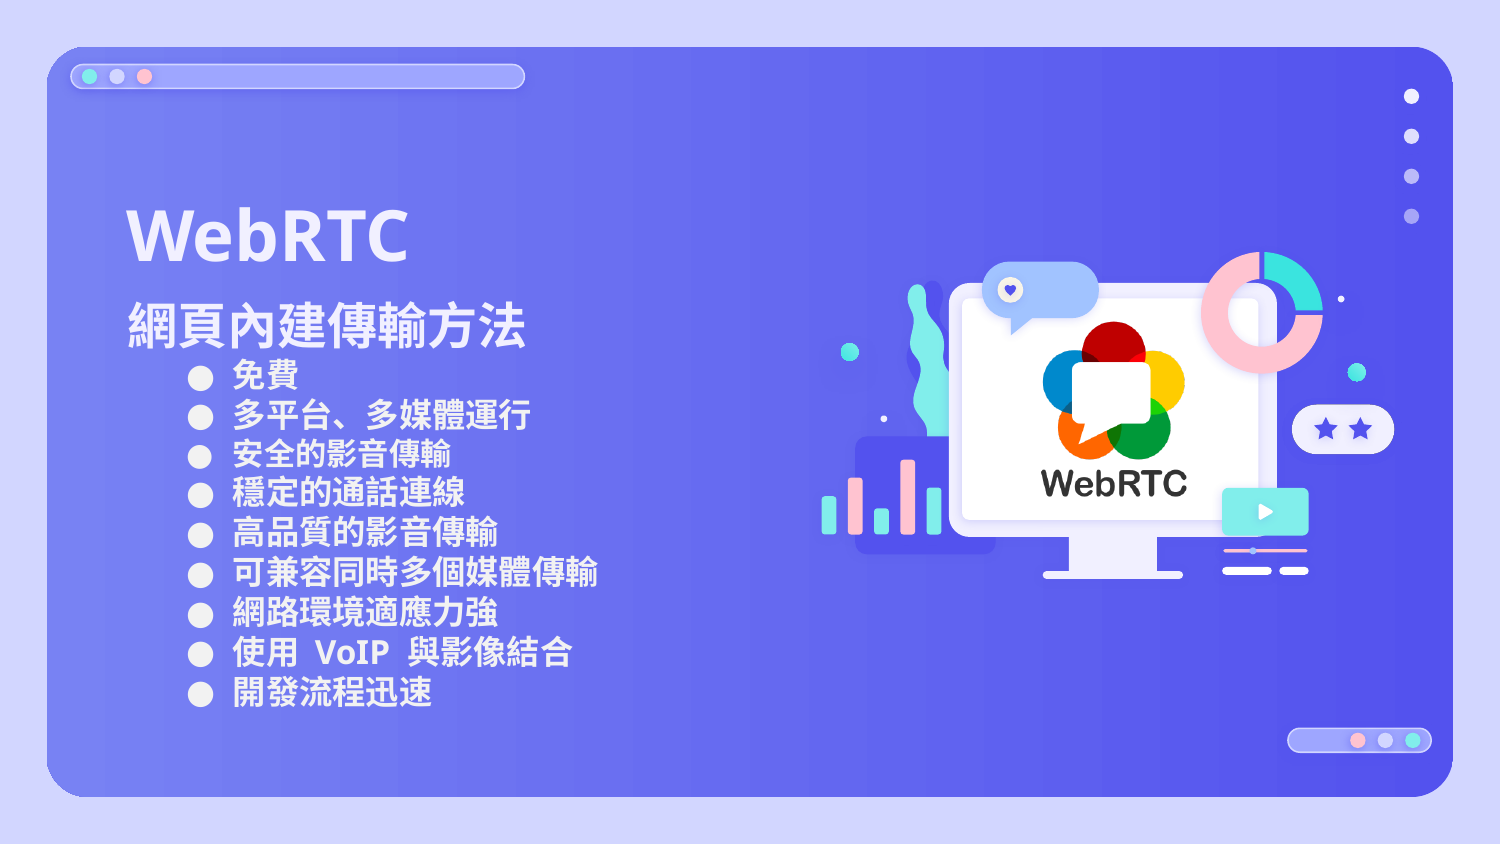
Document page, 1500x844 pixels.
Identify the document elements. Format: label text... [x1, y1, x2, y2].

picture [1038, 318, 1190, 499]
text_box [821, 251, 1395, 580]
subtitle 網頁內建傳輸方法 免費 多平台、多媒體運行 安全的影音傳輸 穩定的通話連線 高品質的影音傳輸 可兼容同時多個媒體傳輸 網路環境適應力強 使用 VoIP 與影像結合 開發流程迅速 [112, 270, 859, 735]
title WebRTC [111, 176, 743, 288]
